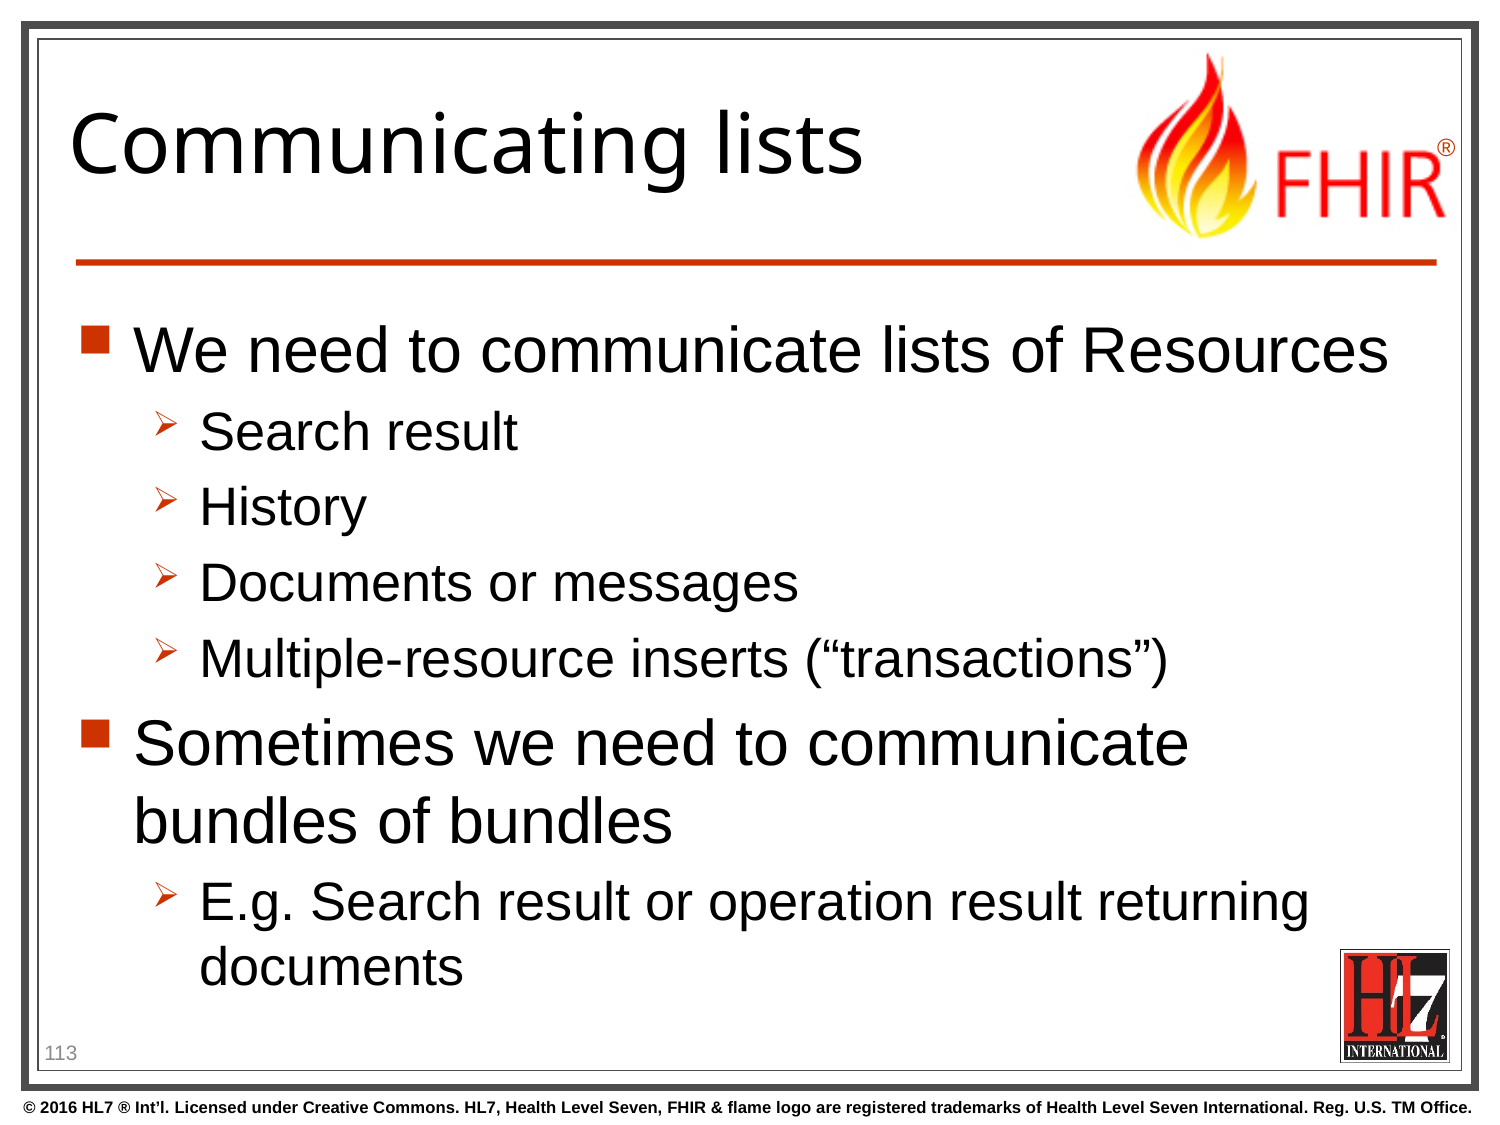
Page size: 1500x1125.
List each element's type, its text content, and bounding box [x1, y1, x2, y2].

title Communicating lists [53, 54, 1128, 244]
slide_number 113 [29, 1034, 148, 1071]
picture [1124, 42, 1458, 249]
picture [1340, 949, 1450, 1063]
list We need to communicate lists of Resources Search result History Documents or messages Multiple-resource inserts (“transactions”) Sometimes we need to communicate bundles of bundles E.g. Search result or operation result returning documents [62, 299, 1438, 1059]
